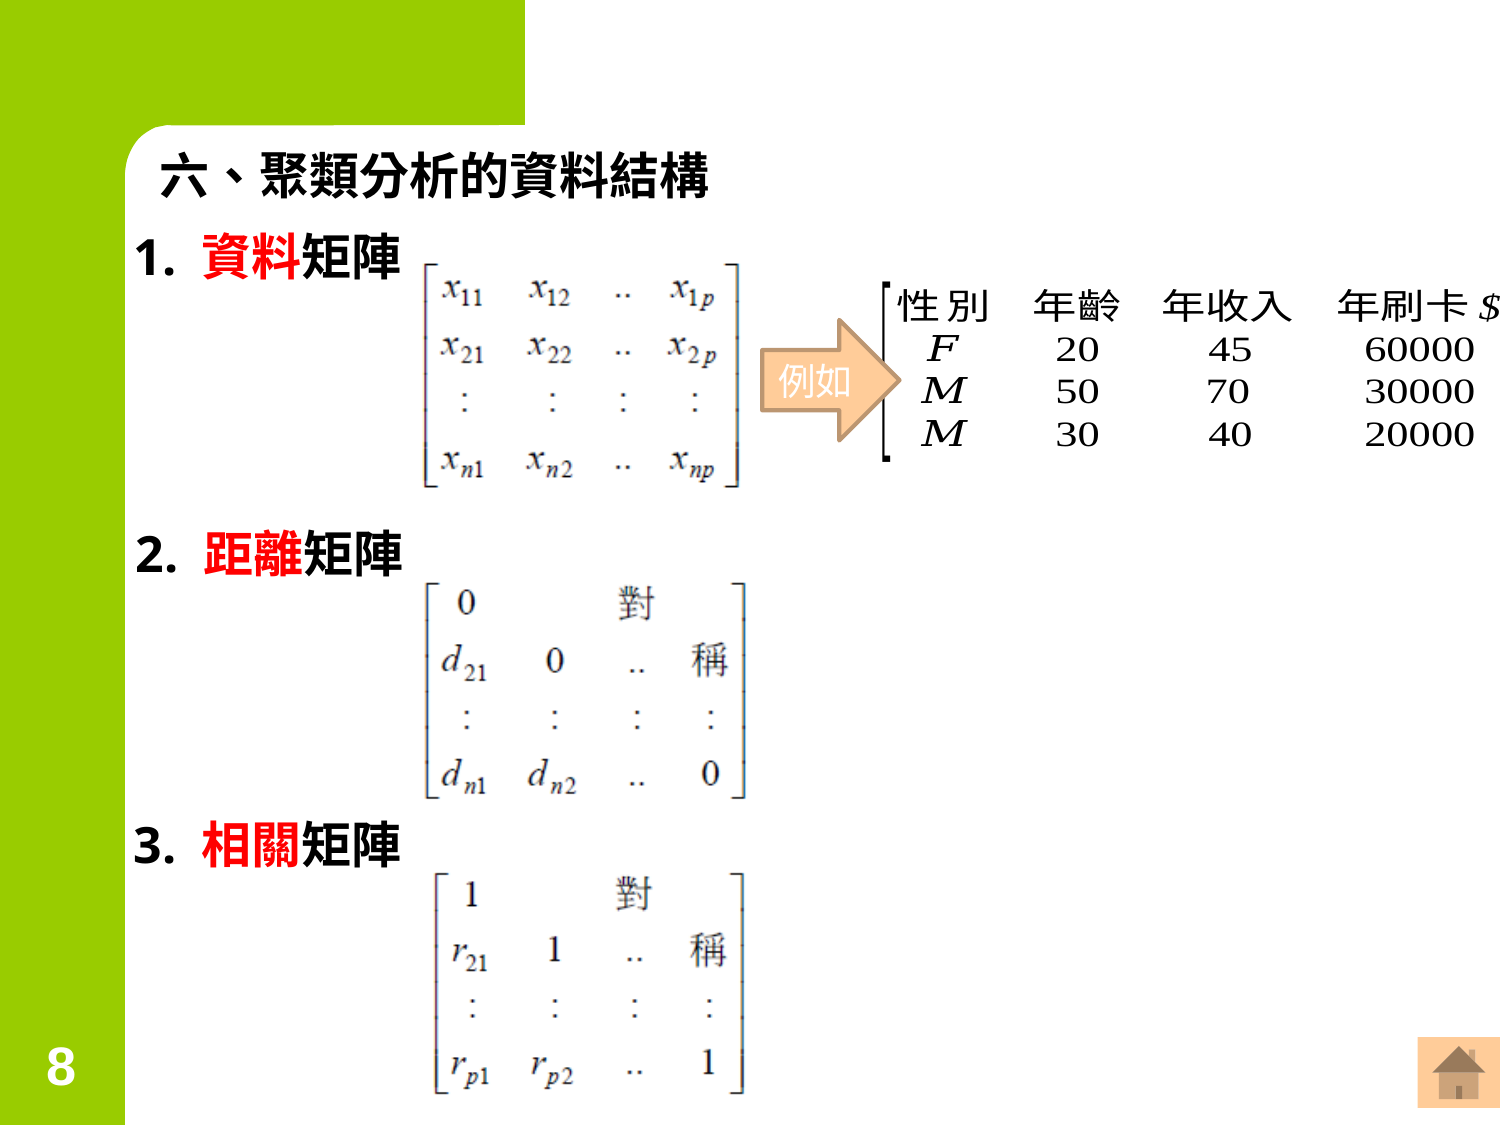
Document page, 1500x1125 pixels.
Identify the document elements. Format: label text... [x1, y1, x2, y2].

text_box 六、聚類分析的資料結構 [144, 137, 725, 212]
picture [407, 857, 763, 1101]
picture [415, 244, 759, 516]
text_box 1. 資料矩陣 [119, 218, 417, 293]
slide_number 8 [13, 1023, 111, 1105]
text_box [1417, 1037, 1500, 1108]
text_box 2. 距離矩陣 [120, 515, 419, 590]
picture [403, 547, 759, 822]
text_box 3. 相關矩陣 [119, 805, 417, 881]
text_box 例如 [763, 317, 902, 443]
